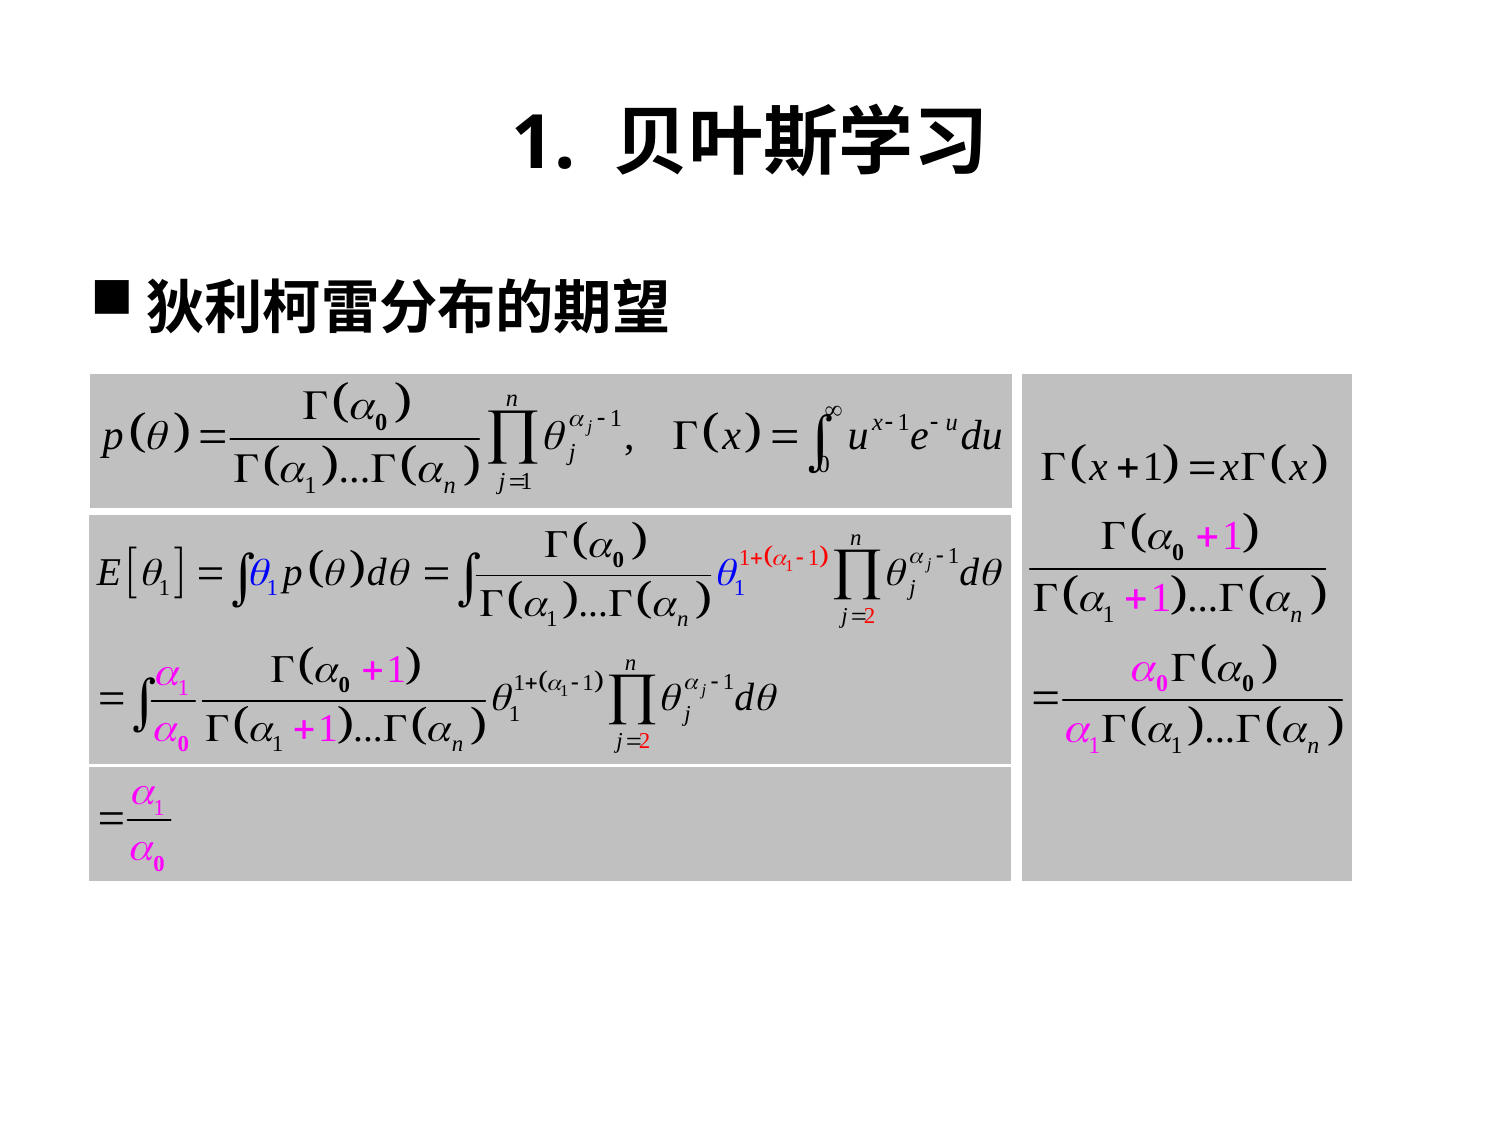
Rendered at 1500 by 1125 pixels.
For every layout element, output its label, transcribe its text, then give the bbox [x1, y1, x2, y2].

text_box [88, 766, 1012, 882]
title 1. 贝叶斯学习 [75, 45, 1425, 233]
list 狄利柯雷分布的期望 [75, 262, 1425, 1005]
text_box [1021, 373, 1353, 882]
list 2.4 Generalized EM (GEM) [85, 375, 1355, 889]
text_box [88, 514, 1012, 764]
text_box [89, 373, 1013, 509]
